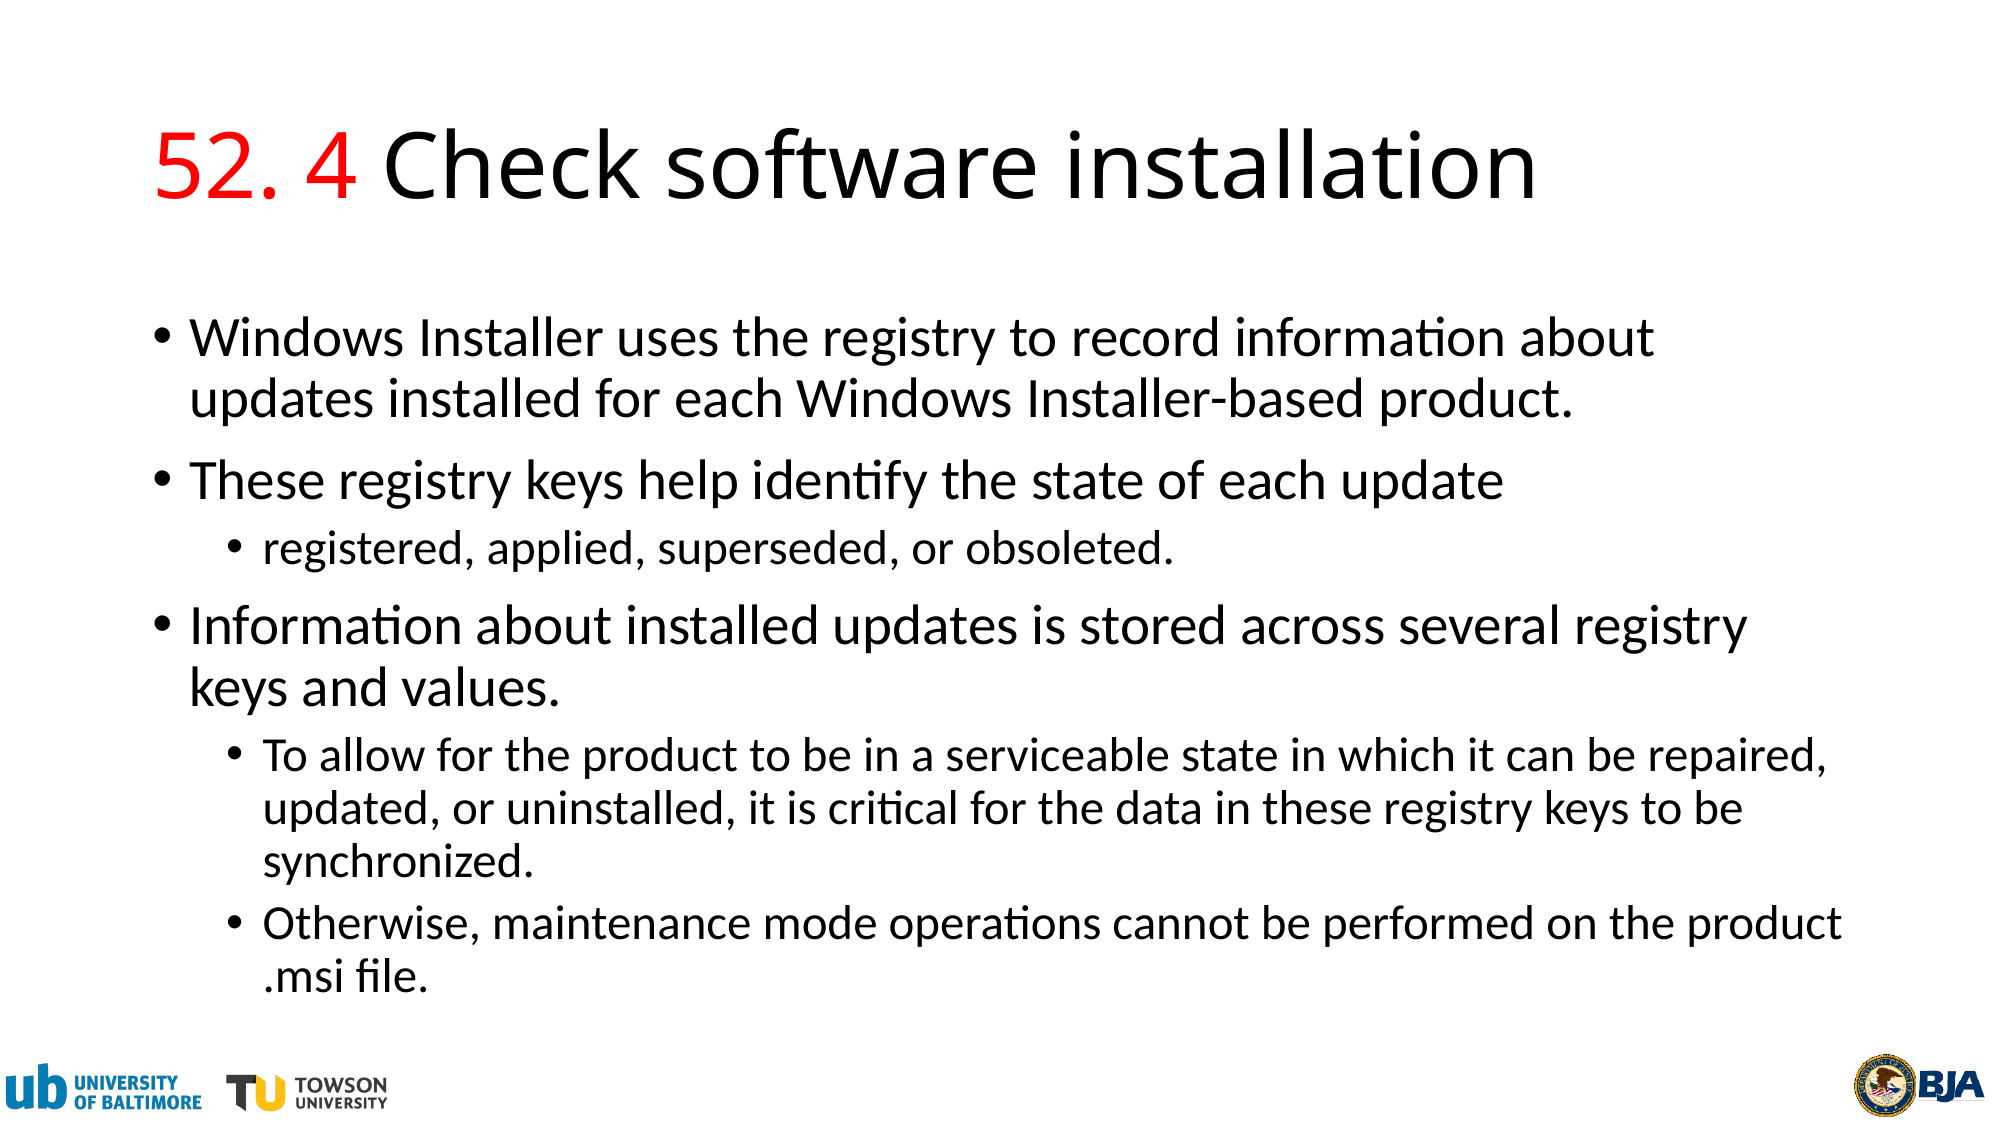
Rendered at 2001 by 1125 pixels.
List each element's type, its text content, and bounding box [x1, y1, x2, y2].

list Windows Installer uses the registry to record information about updates installed for each Windows Installer-based product. These registry keys help identify the state of each update registered, applied, superseded, or obsoleted. Information about installed updates is stored across several registry keys and values. To allow for the product to be in a serviceable state in which it can be repaired, updated, or uninstalled, it is critical for the data in these registry keys to be synchronized. Otherwise, maintenance mode operations cannot be performed on the product .msi file. [137, 299, 1863, 1014]
title 52. 4 Check software installation [137, 59, 1863, 278]
picture [1854, 1054, 1986, 1117]
picture [0, 1031, 407, 1125]
